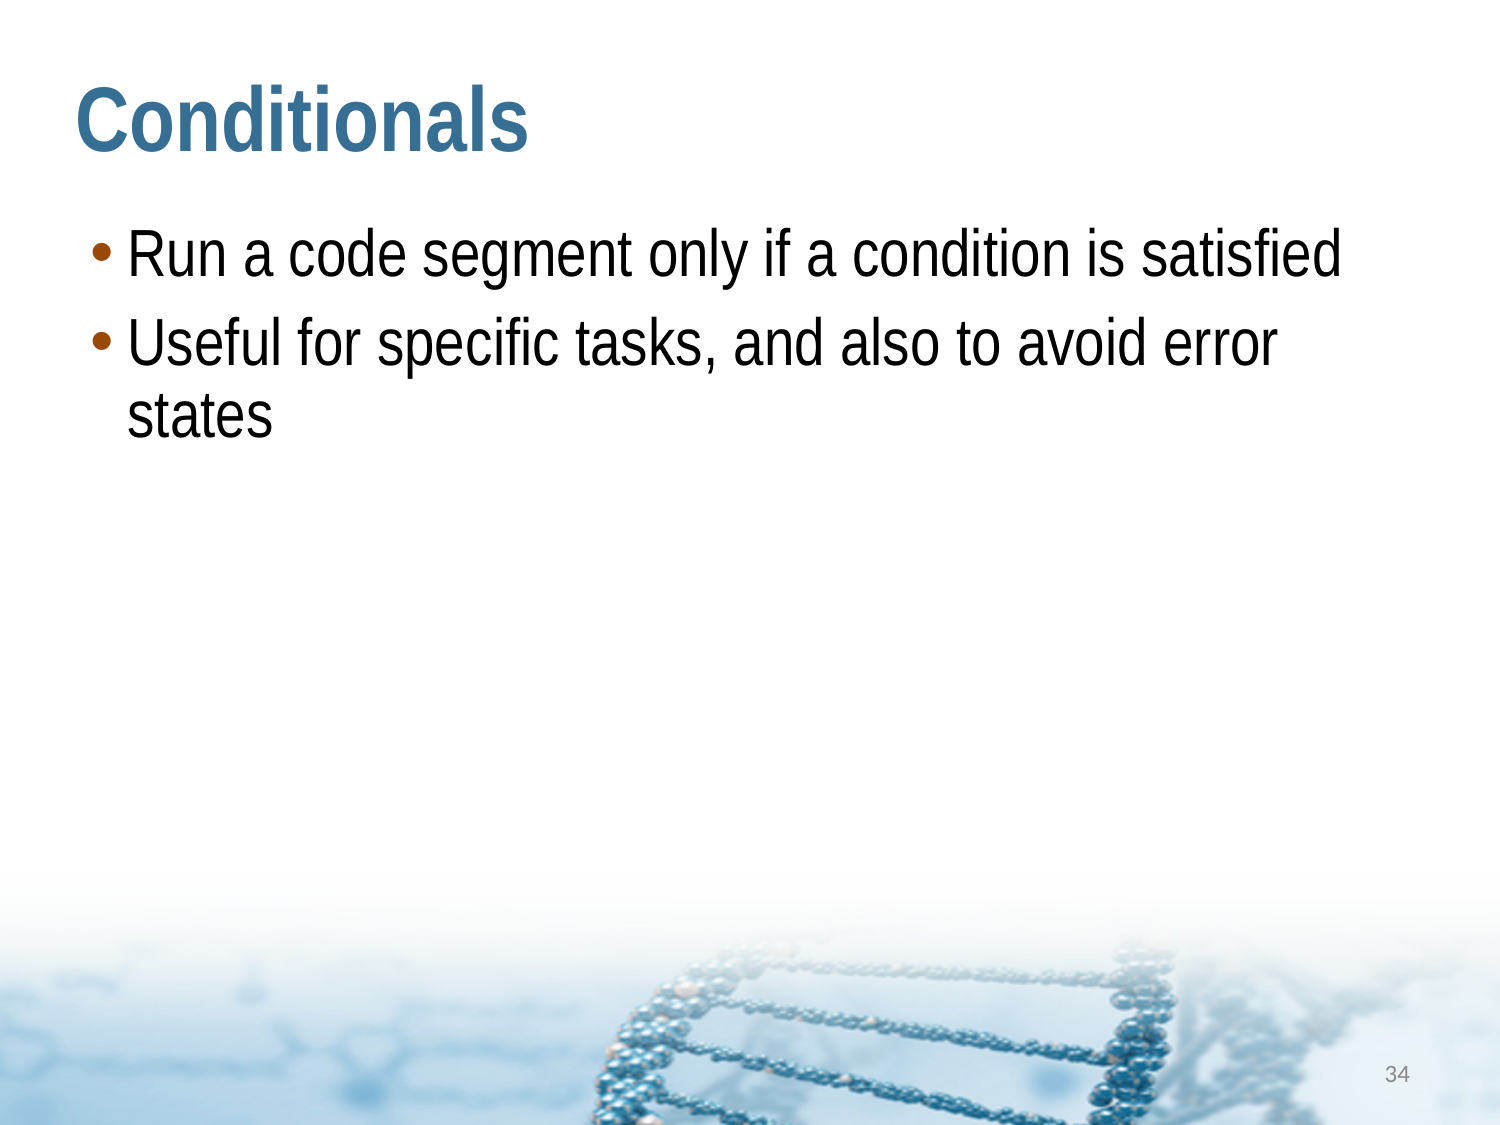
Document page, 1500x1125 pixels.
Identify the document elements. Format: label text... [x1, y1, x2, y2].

title Conditionals [60, 20, 1455, 209]
slide_number 34 [1074, 1042, 1425, 1103]
picture [0, 862, 1500, 1125]
list Run a code segment only if a condition is satisfied Useful for specific tasks, and also to avoid error states [75, 211, 1425, 998]
